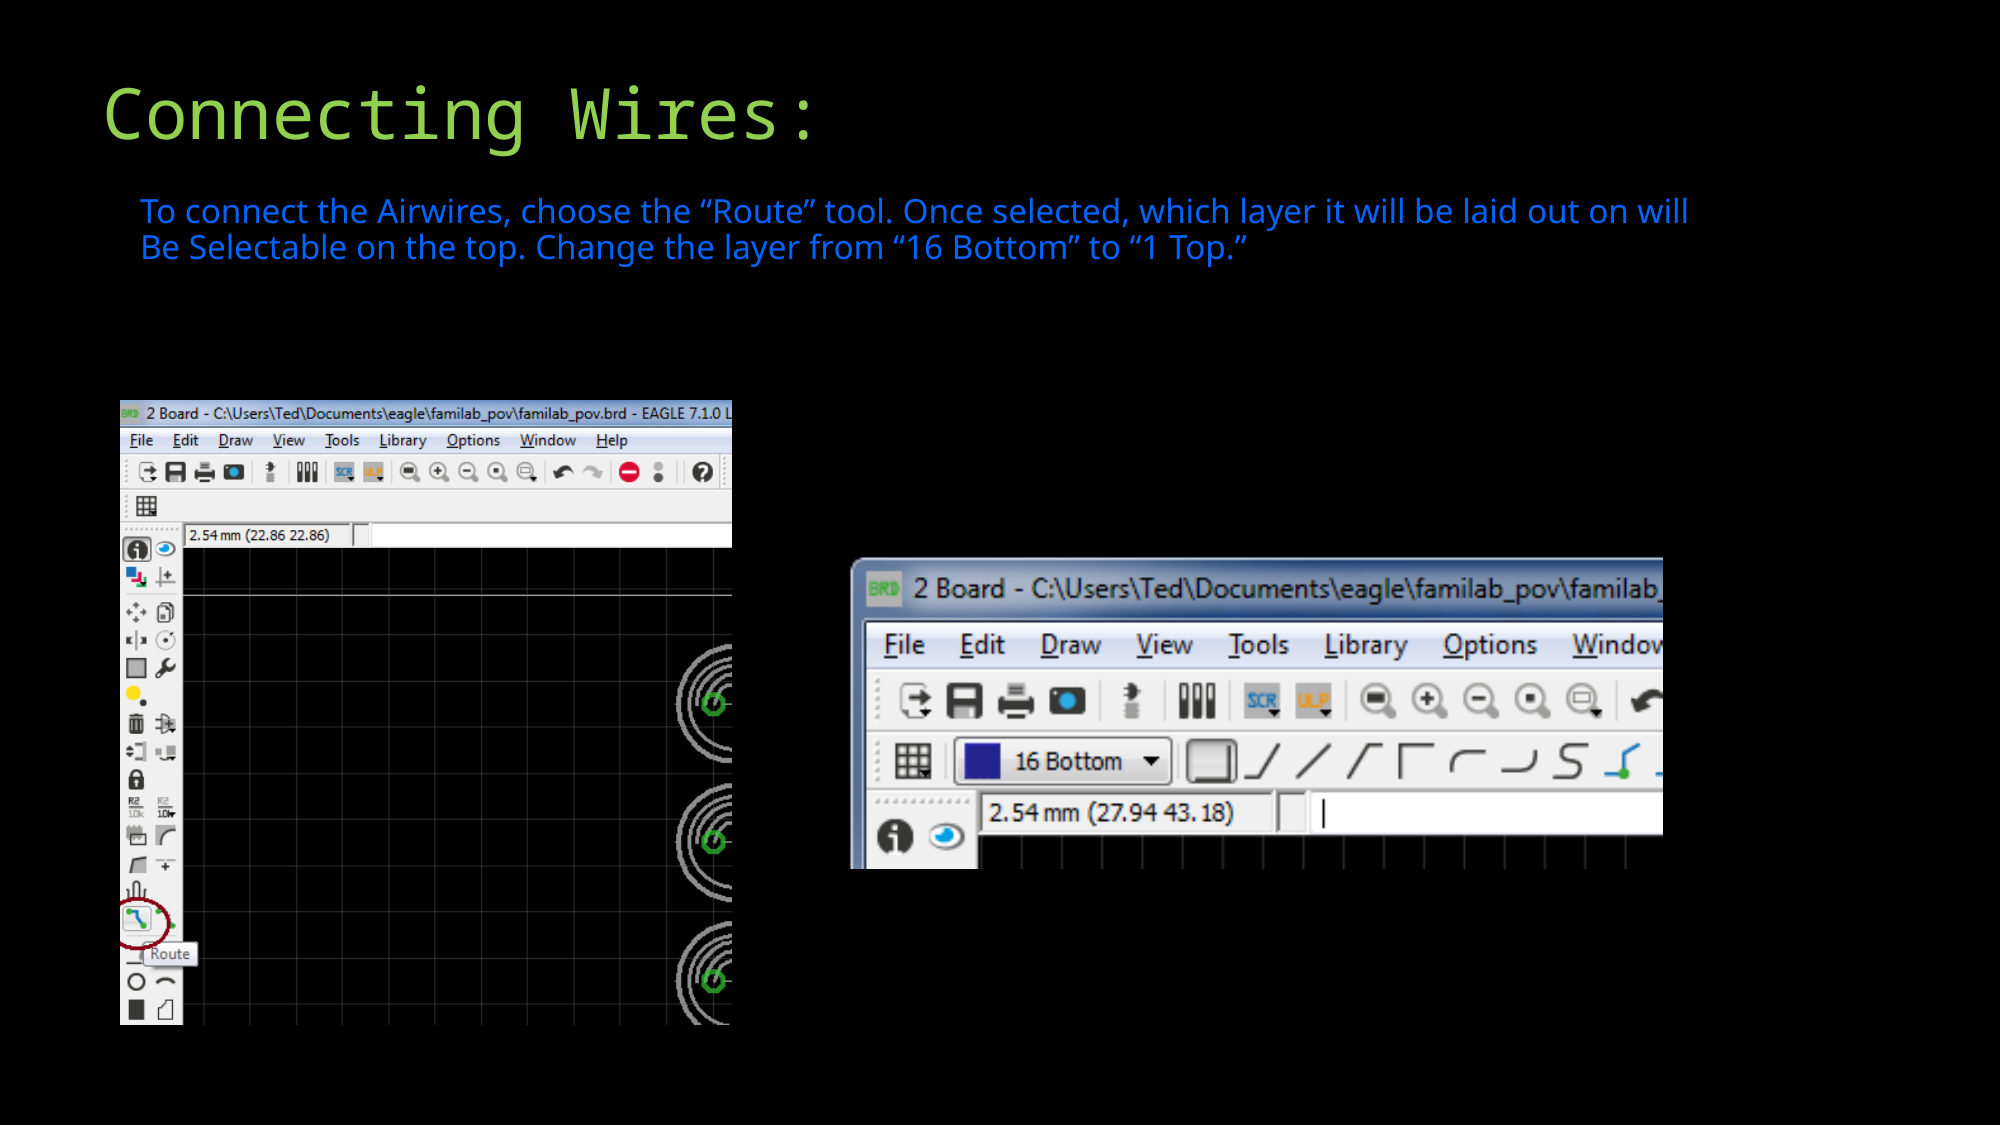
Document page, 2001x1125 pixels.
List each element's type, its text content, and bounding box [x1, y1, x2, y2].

title Connecting Wires: [87, 37, 1738, 163]
list To connect the Airwires, choose the “Route” tool. Once selected, which layer it will be laid out on will Be Selectable on the top. Change the layer from “16 Bottom” to “1 Top.” [125, 187, 1750, 1000]
picture [849, 556, 1663, 869]
picture [120, 400, 732, 1025]
